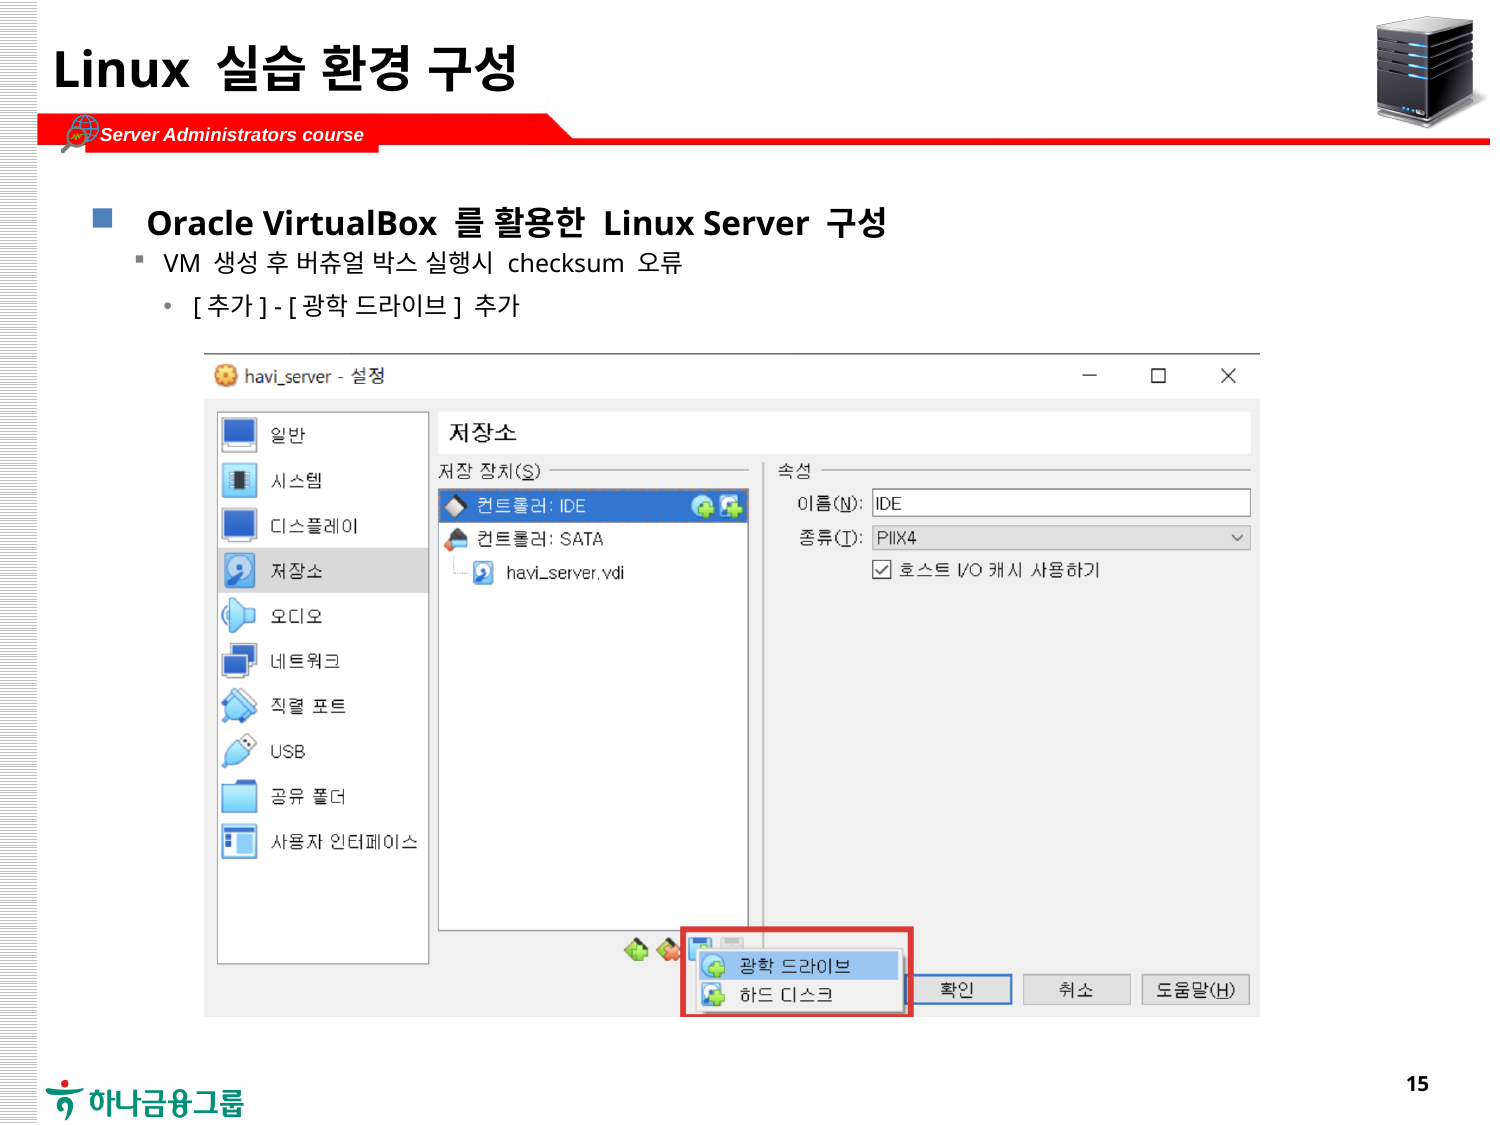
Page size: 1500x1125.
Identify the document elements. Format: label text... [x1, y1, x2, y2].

picture [202, 349, 1260, 1018]
picture [41, 1079, 248, 1121]
title Linux 실습 환경 구성 [37, 22, 1425, 113]
list Oracle VirtualBox 를 활용한 Linux Server 구성 VM 생성 후 버츄얼 박스 실행시 checksum 오류 [추가] - [광학 드라이브] 추가 [75, 174, 1425, 1038]
picture [38, 7, 1495, 167]
